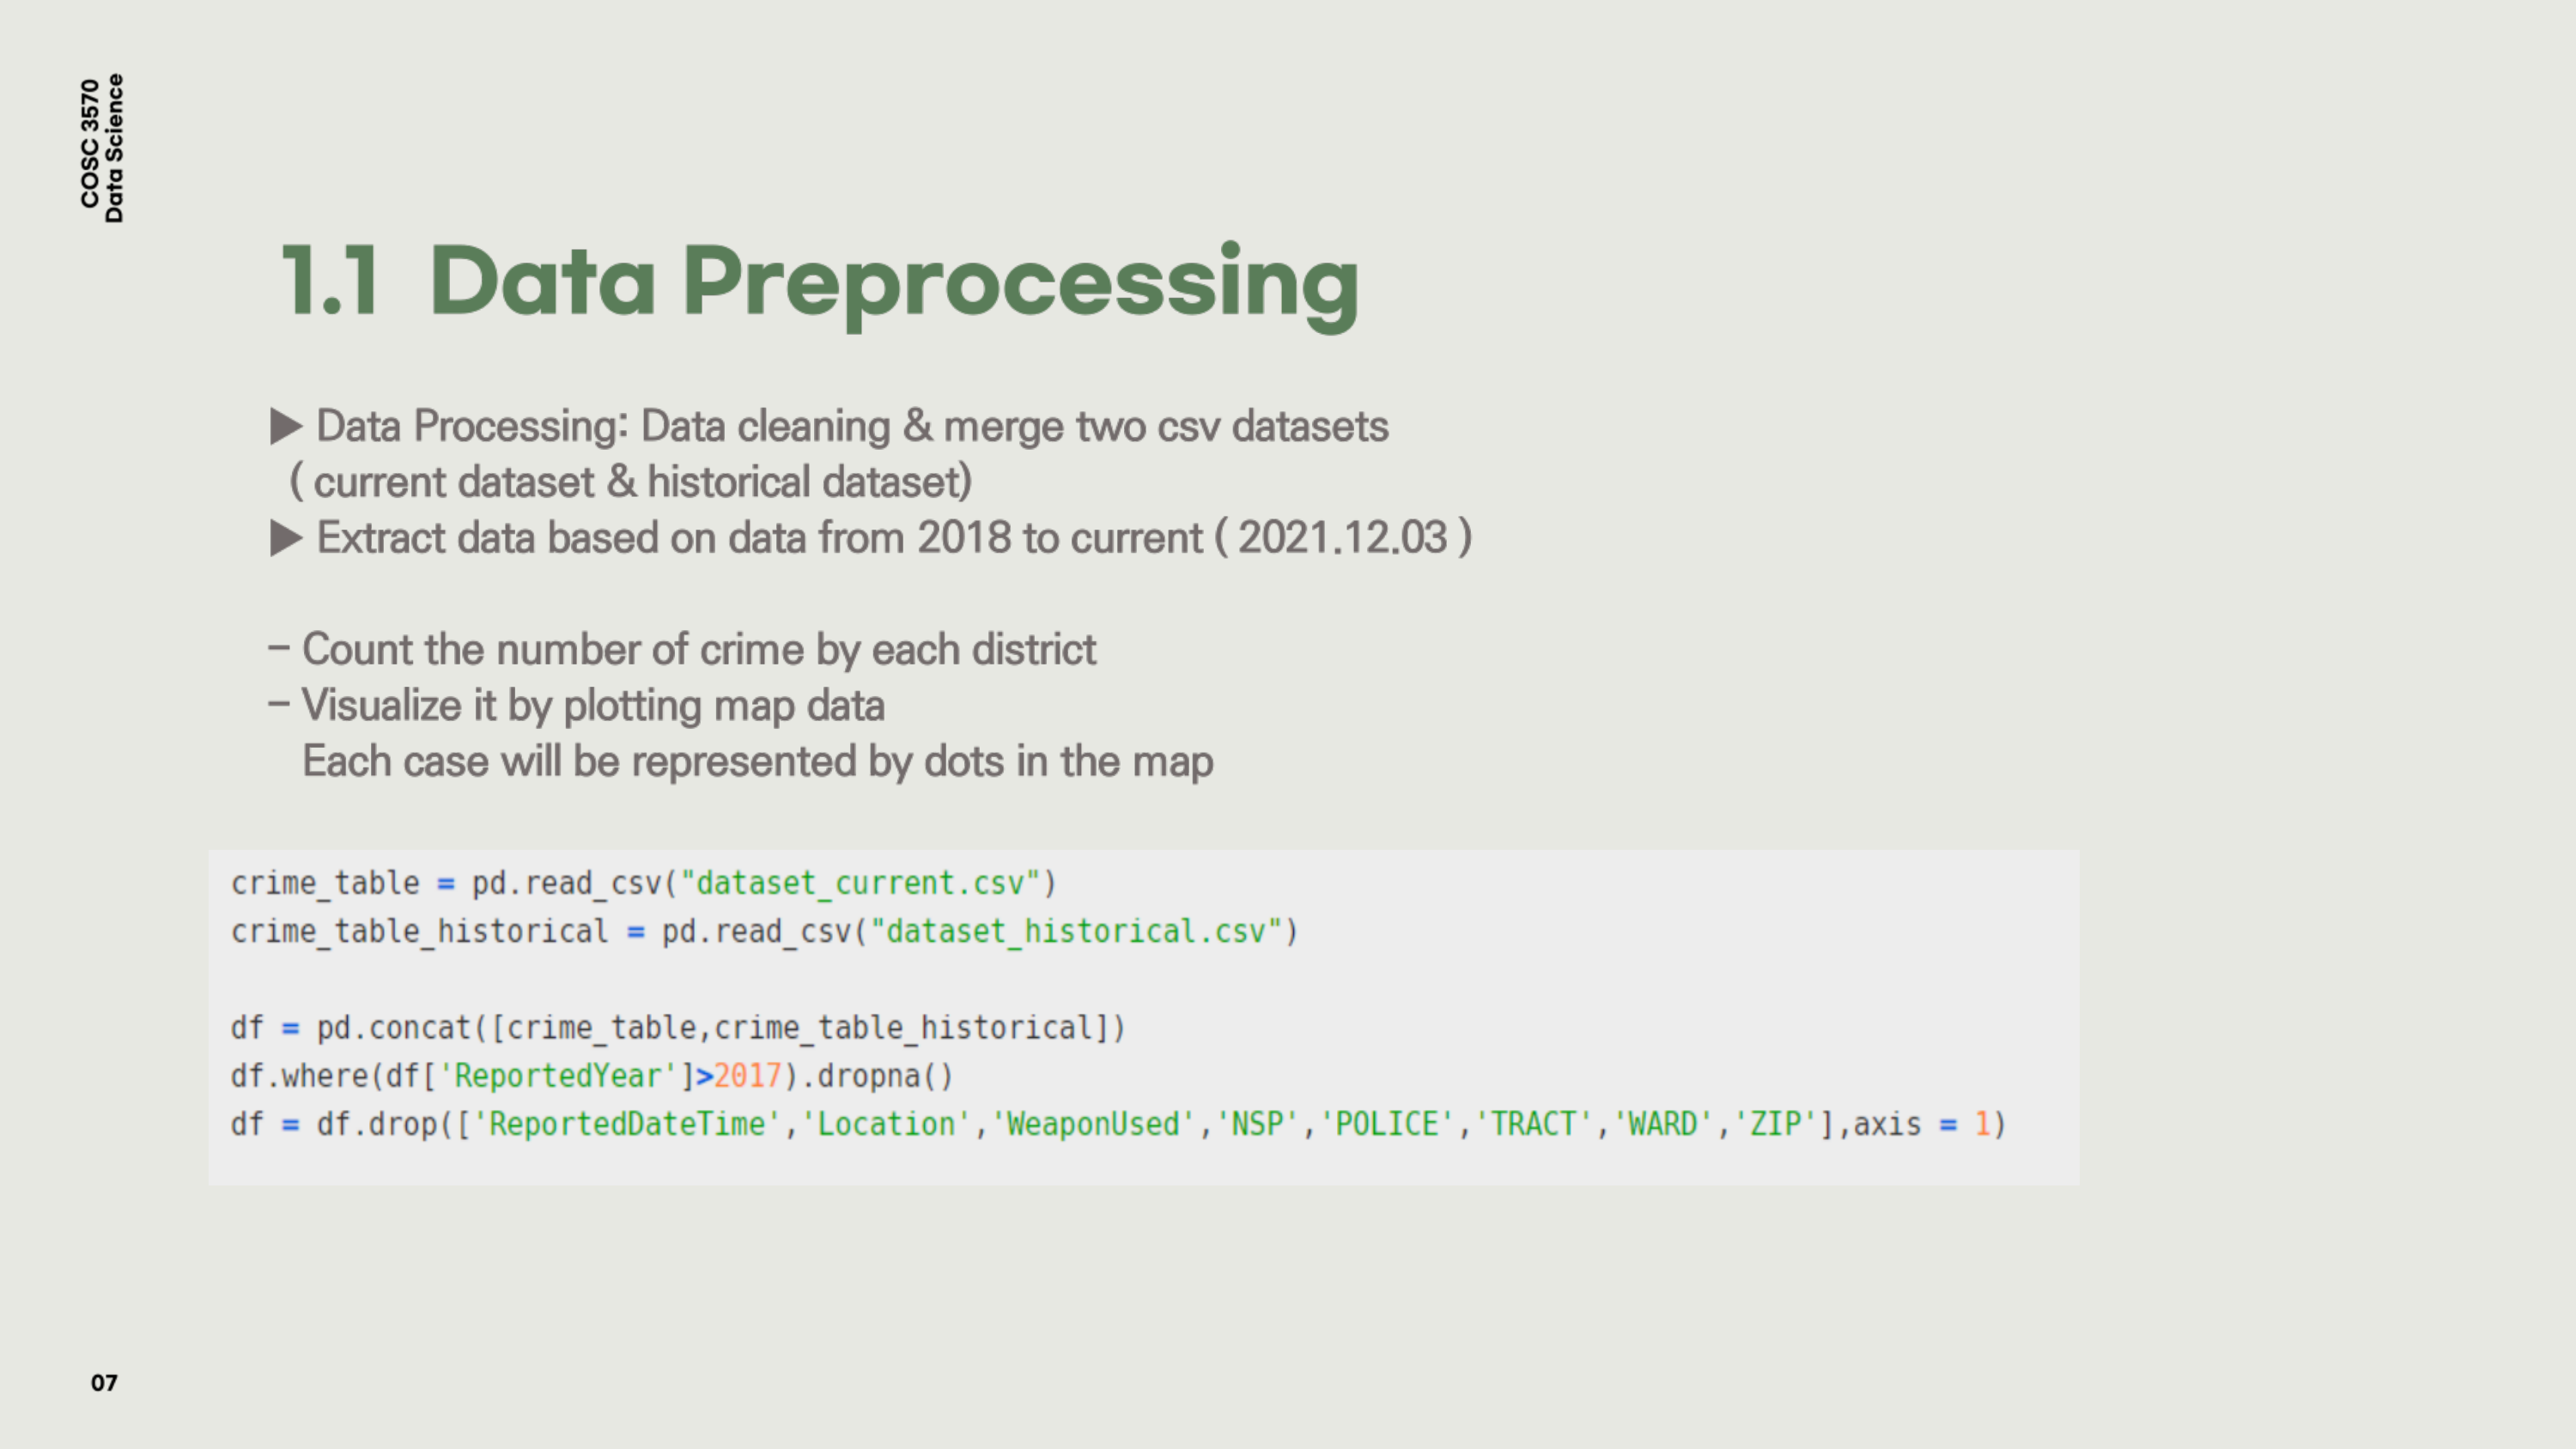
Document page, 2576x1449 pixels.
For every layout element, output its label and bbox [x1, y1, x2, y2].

picture [260, 391, 1492, 812]
picture [269, 216, 1401, 385]
picture [0, 64, 219, 286]
text_box [209, 849, 2080, 1186]
picture [88, 1368, 128, 1409]
